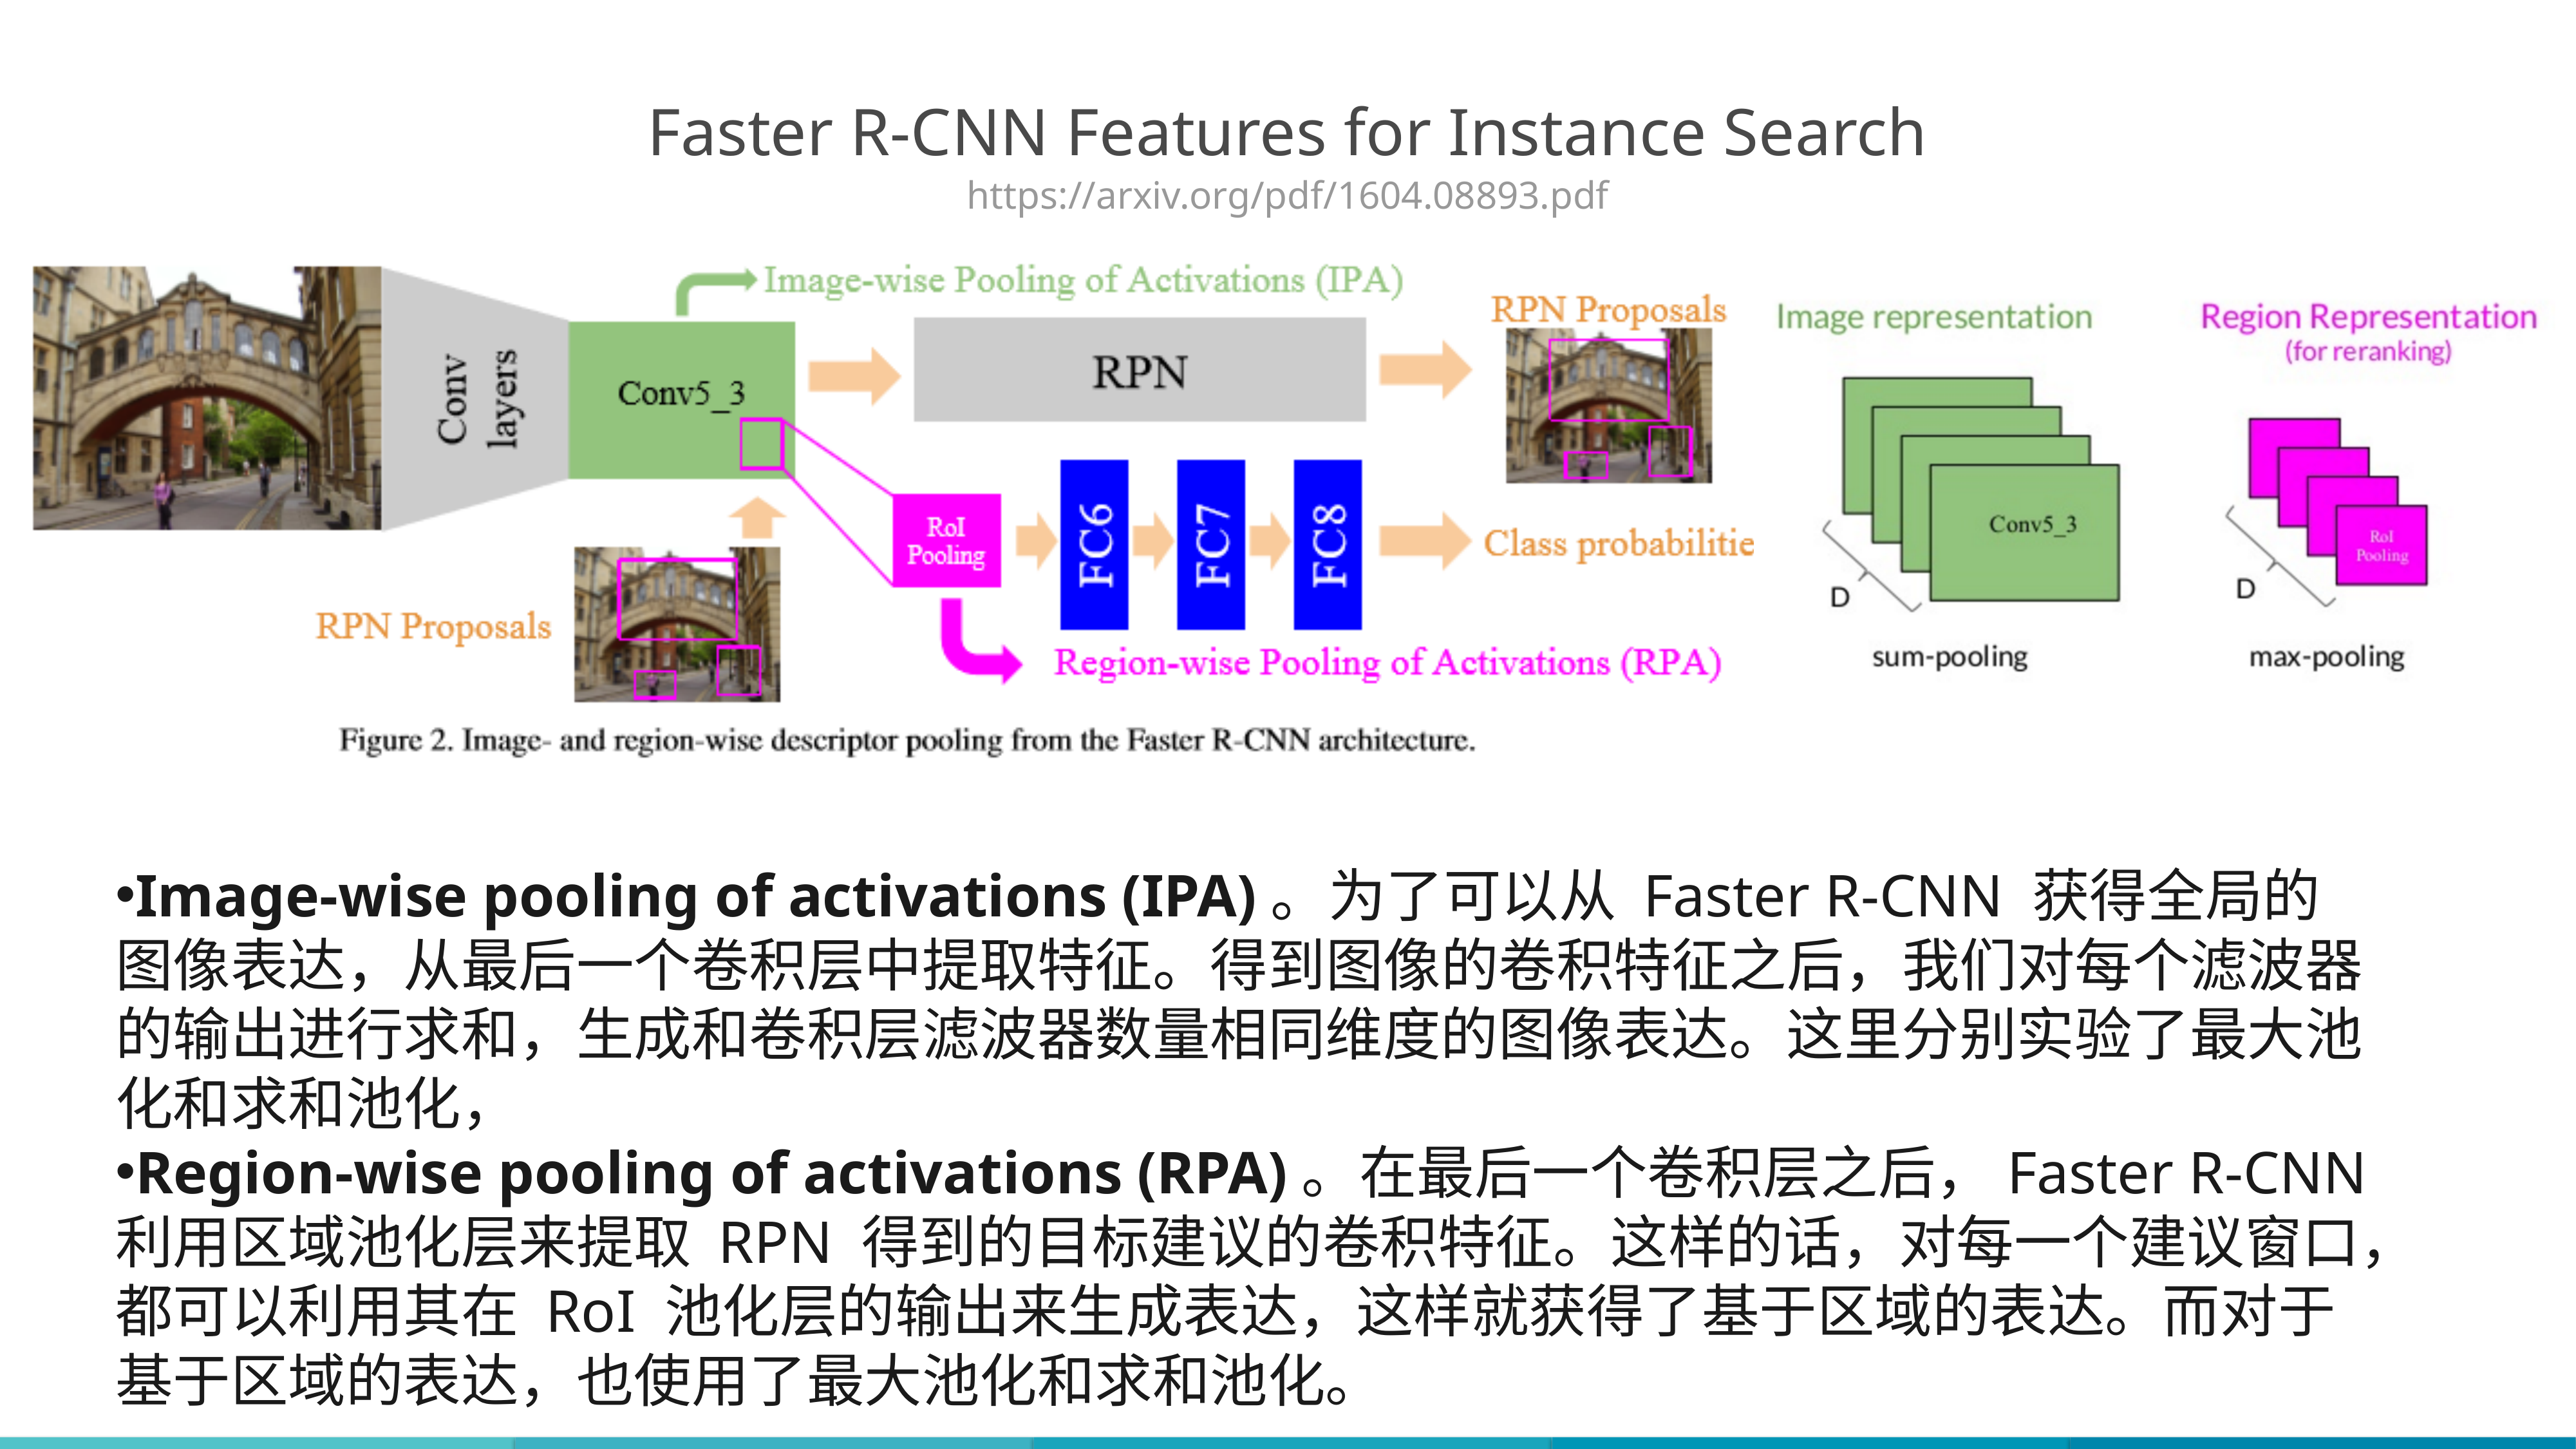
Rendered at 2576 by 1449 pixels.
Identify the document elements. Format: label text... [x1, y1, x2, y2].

text_box Image-wise pooling of activations (IPA)。为了可以从 Faster R-CNN 获得全局的图像表达，从最后一个卷积层中提取特征。得到图像的卷积特征之后，我们对每个滤波器的输出进行求和，生成和卷积层滤波器数量相同维度的图像表达。这里分别实验了最大池化和求和池化， Region-wise pooling of activations (RPA)。在最后一个卷积层之后，Faster R-CNN 利用区域池化层来提取 RPN 得到的目标建议的卷积特征。这样的话，对每一个建议窗口，都可以利用其在 RoI 池化层的输出来生成表达，这样就获得了基于区域的表达。而对于基于区域的表达，也使用了最大池化和求和池化。 [106, 854, 2385, 1418]
text_box Faster R-CNN Features for Instance Search [637, 100, 1939, 173]
picture [0, 239, 2555, 777]
text_box https://arxiv.org/pdf/1604.08893.pdf [957, 175, 1619, 222]
